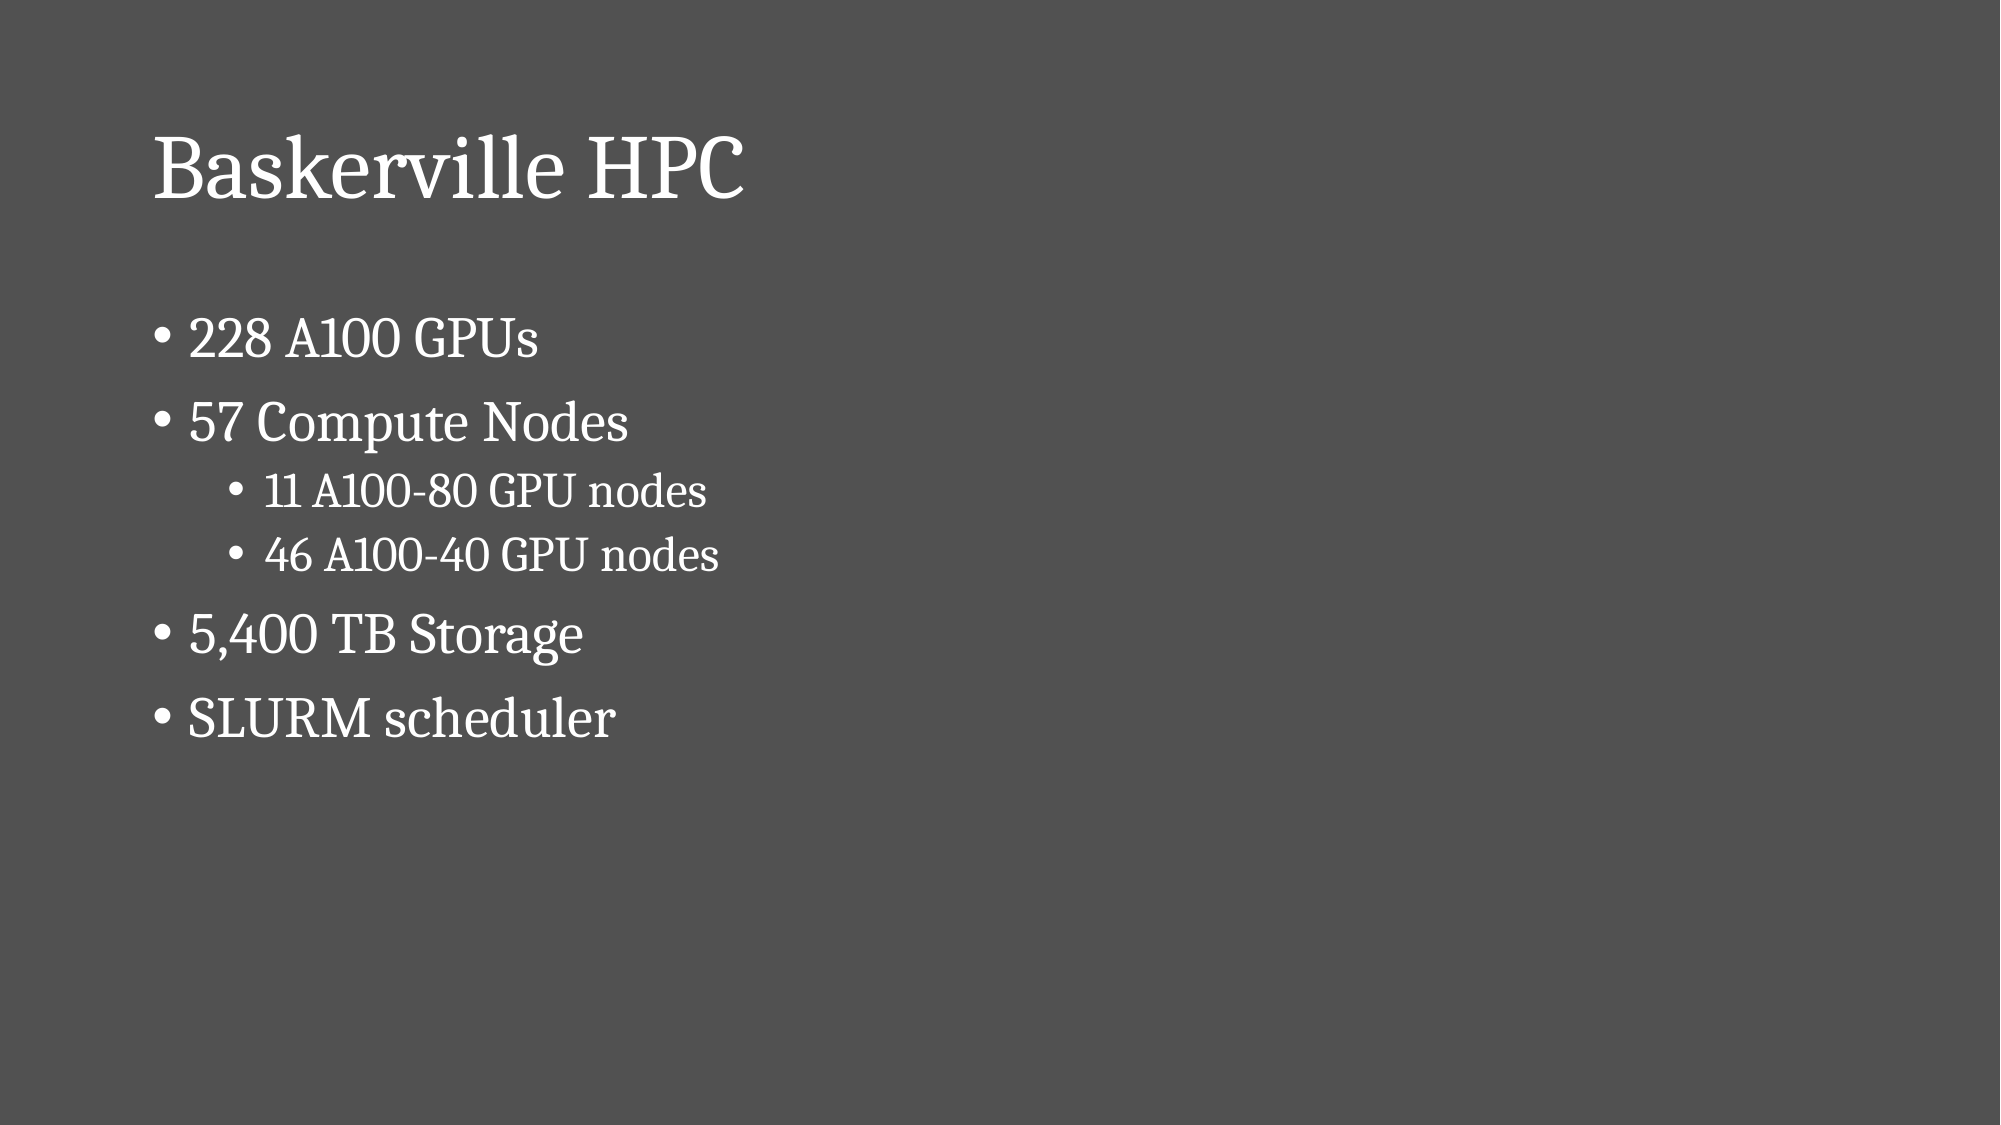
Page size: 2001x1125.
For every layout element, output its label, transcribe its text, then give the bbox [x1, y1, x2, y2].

list 228 A100 GPUs 57 Compute Nodes 11 A100-80 GPU nodes 46 A100-40 GPU nodes 5,400 TB Storage SLURM scheduler [137, 299, 1863, 1014]
title Baskerville HPC [137, 59, 1863, 278]
